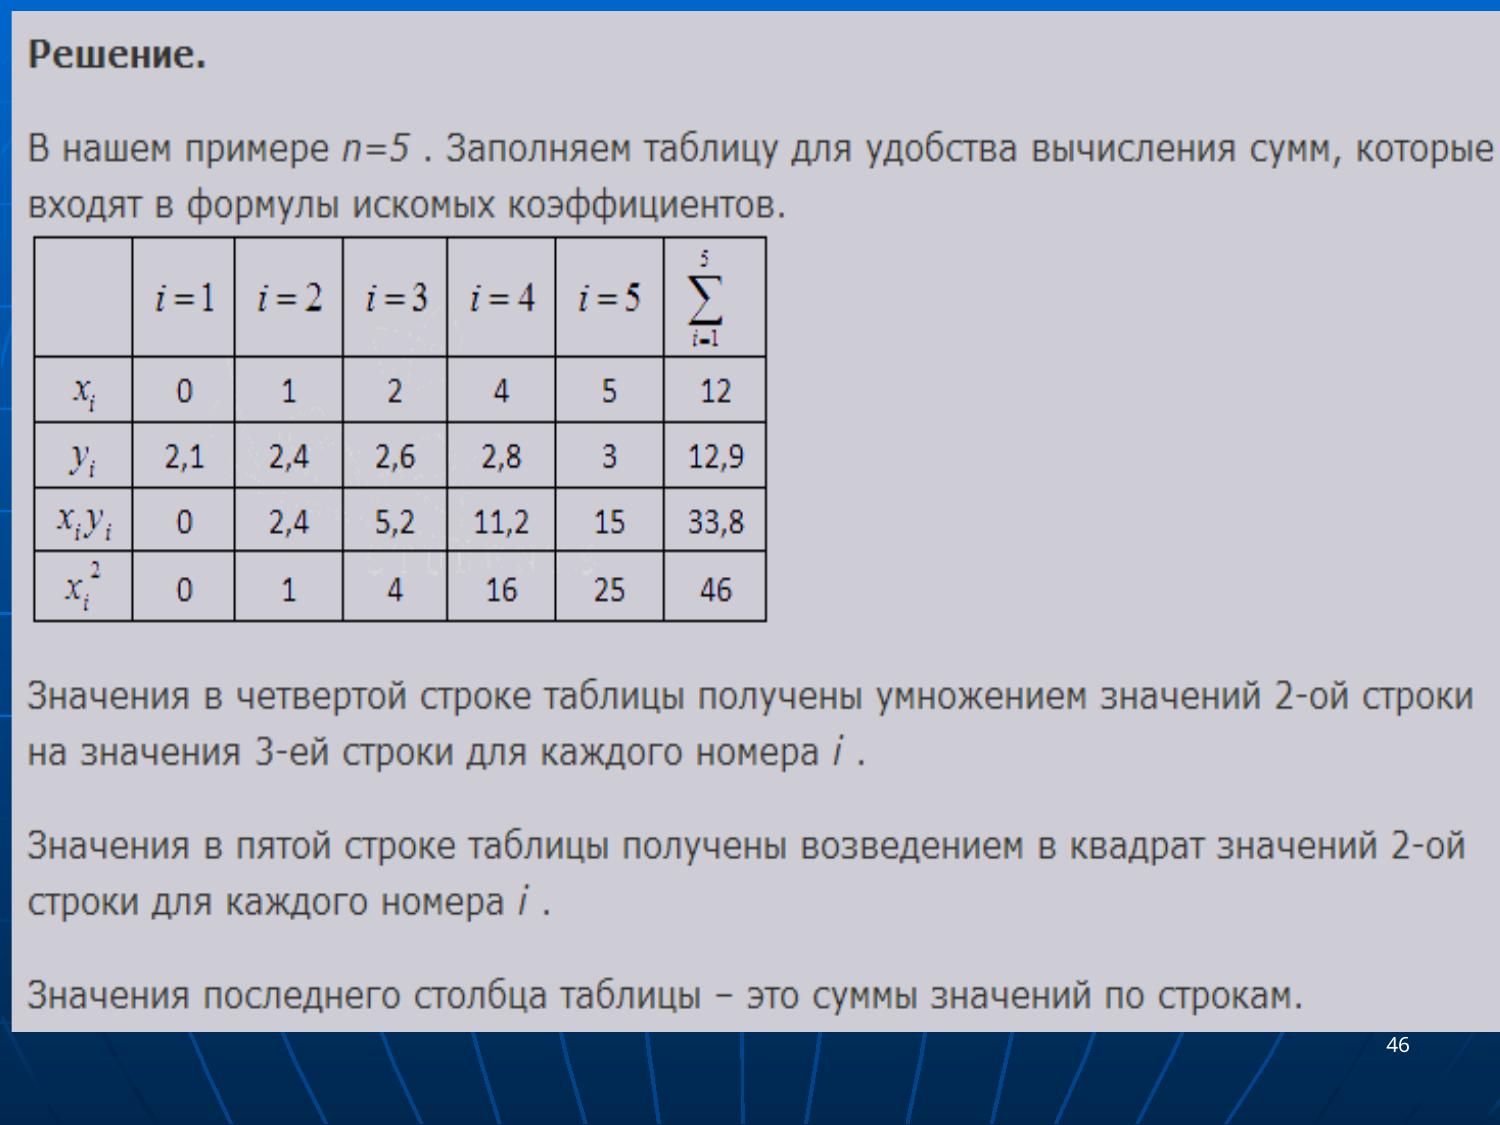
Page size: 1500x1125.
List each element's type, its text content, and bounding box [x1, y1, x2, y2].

picture [11, 11, 1500, 1032]
slide_number 46 [1074, 1040, 1426, 1100]
